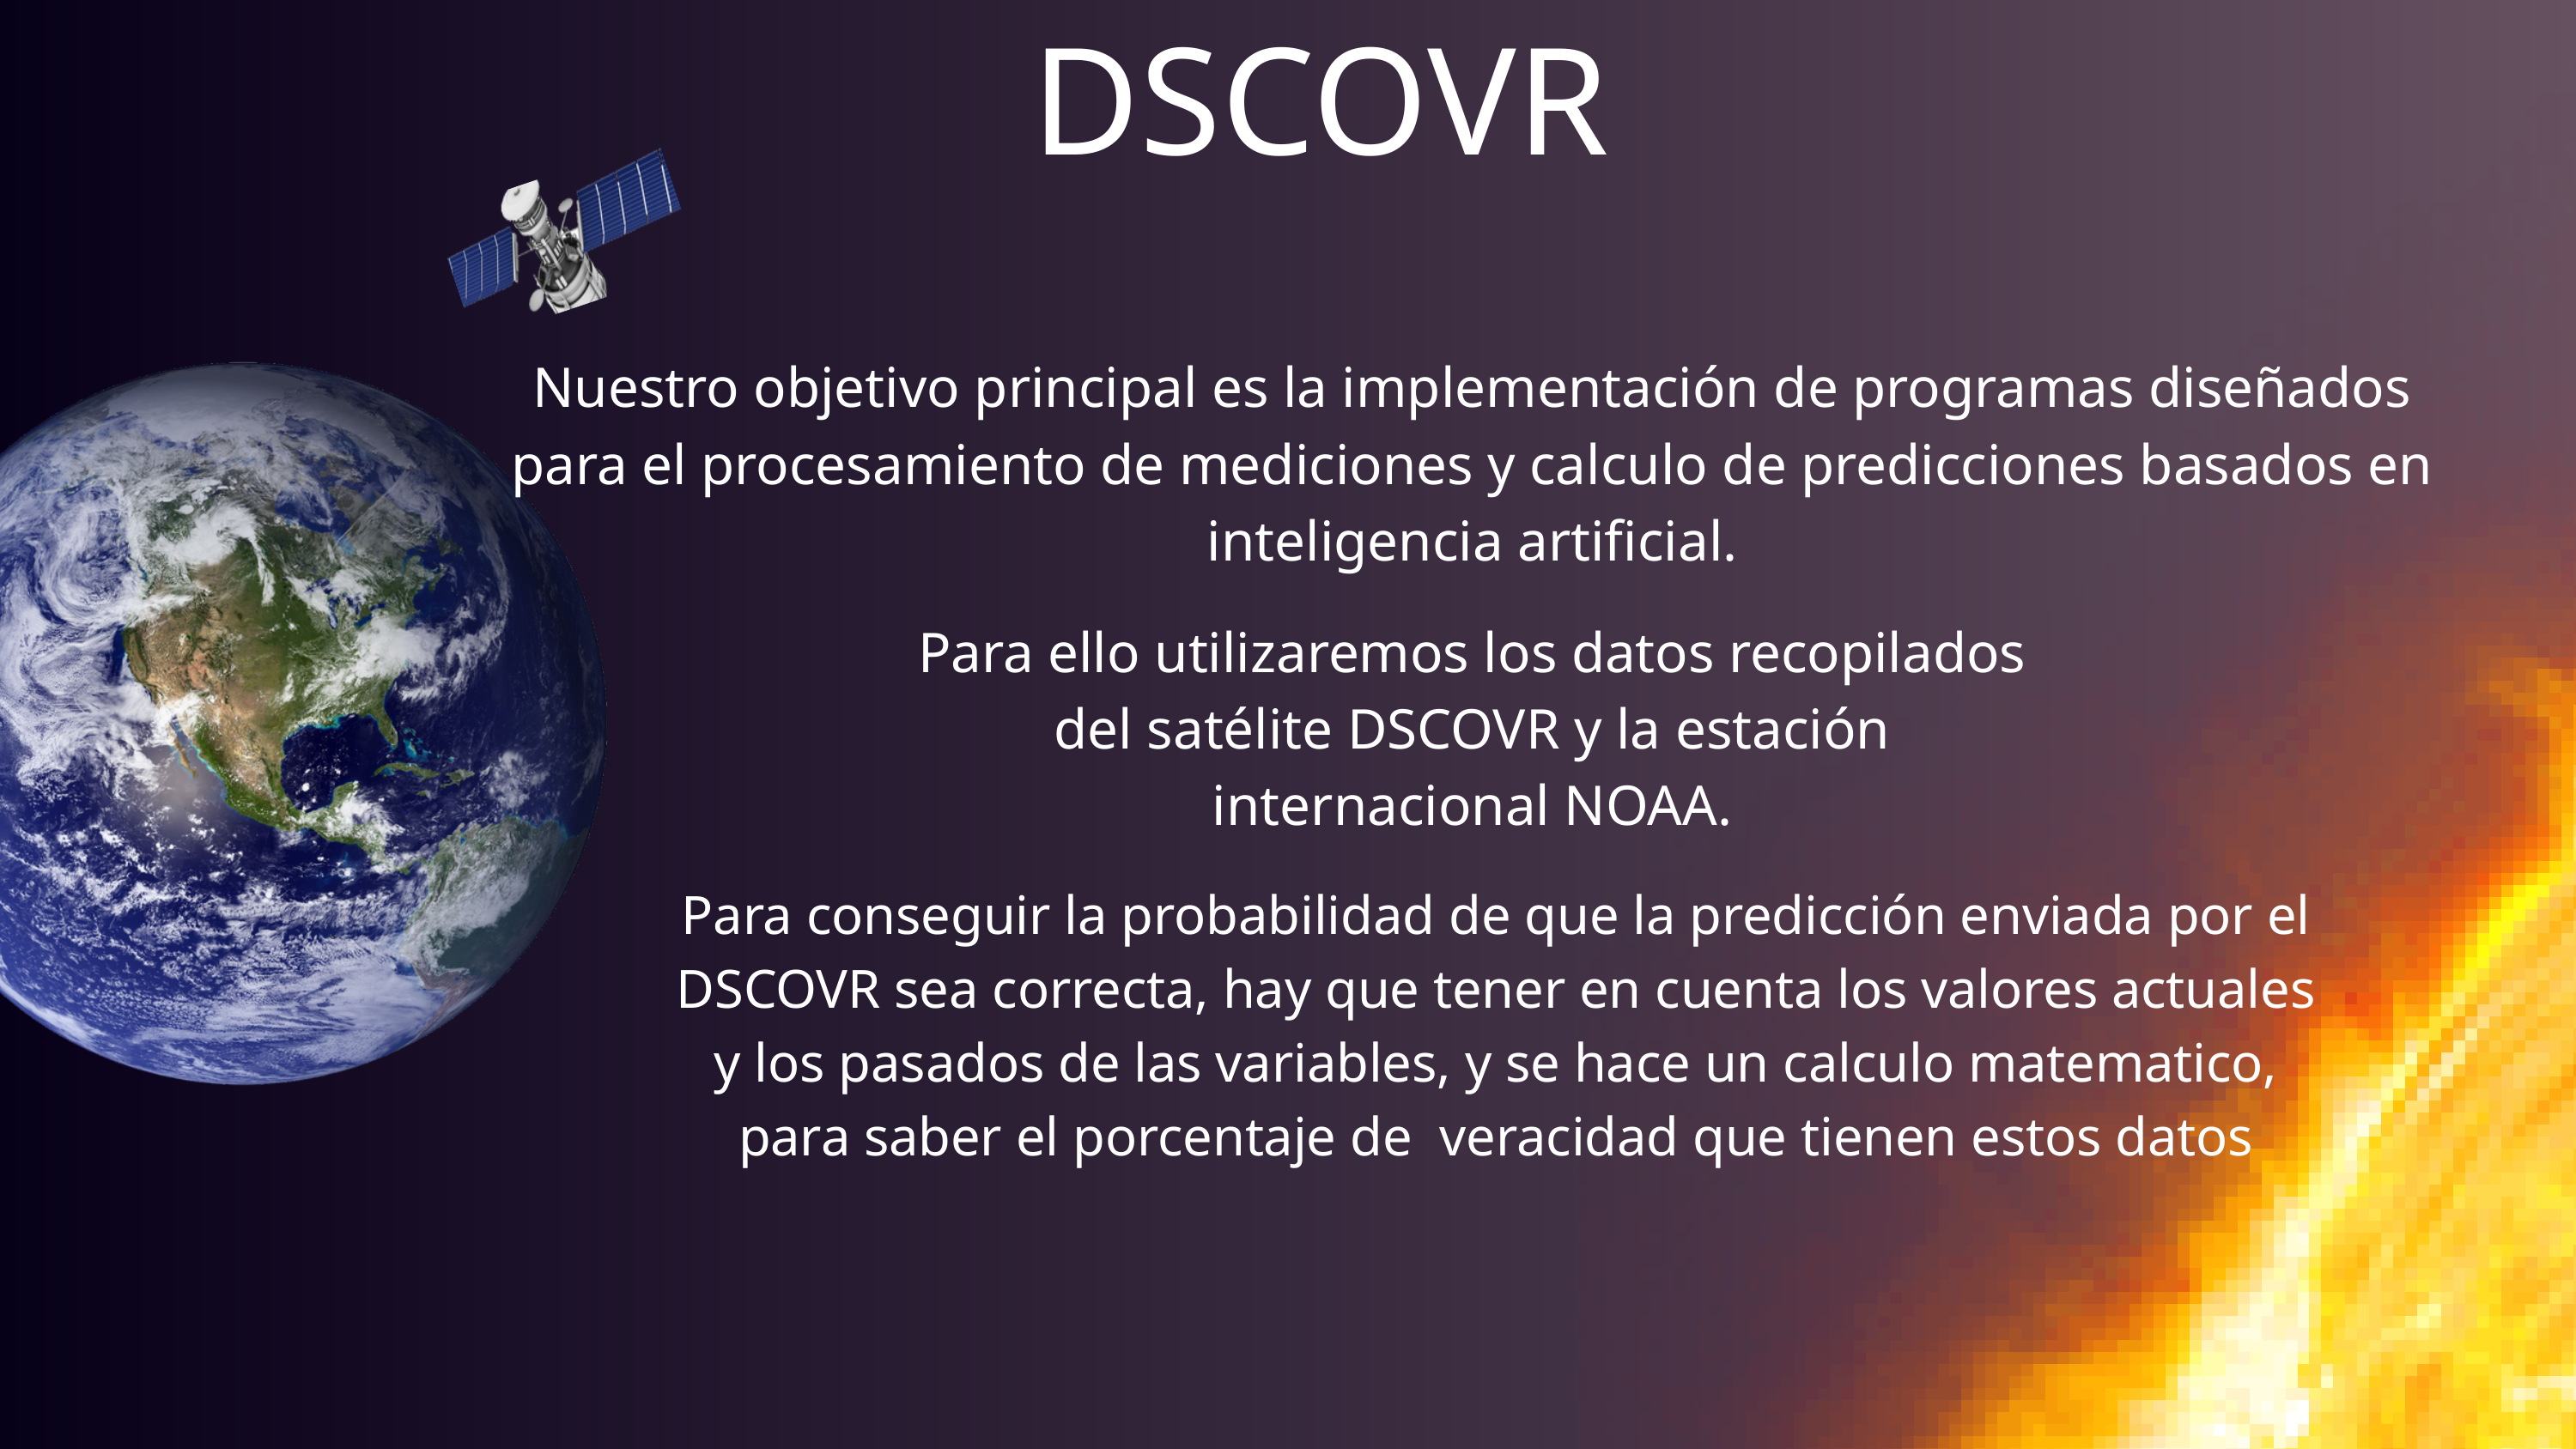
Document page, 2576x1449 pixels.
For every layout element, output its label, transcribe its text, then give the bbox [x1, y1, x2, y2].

text_box [432, 138, 701, 342]
text_box [1578, 0, 2576, 1449]
text_box Nuestro objetivo principal es la implementación de programas diseñados para el procesamiento de mediciones y calculo de predicciones basados en inteligencia artificial. [505, 342, 2439, 573]
text_box [0, 311, 659, 1138]
text_box Para conseguir la probabilidad de que la predicción enviada por el DSCOVR sea correcta, hay que tener en cuenta los valores actuales y los pasados de las variables, y se hace un calculo matematico, para saber el porcentaje de veracidad que tienen estos datos [658, 870, 2334, 1314]
text_box Para ello utilizaremos los datos recopilados del satélite DSCOVR y la estación internacional NOAA. [878, 606, 2066, 837]
text_box DSCOVR [1005, 0, 1636, 185]
